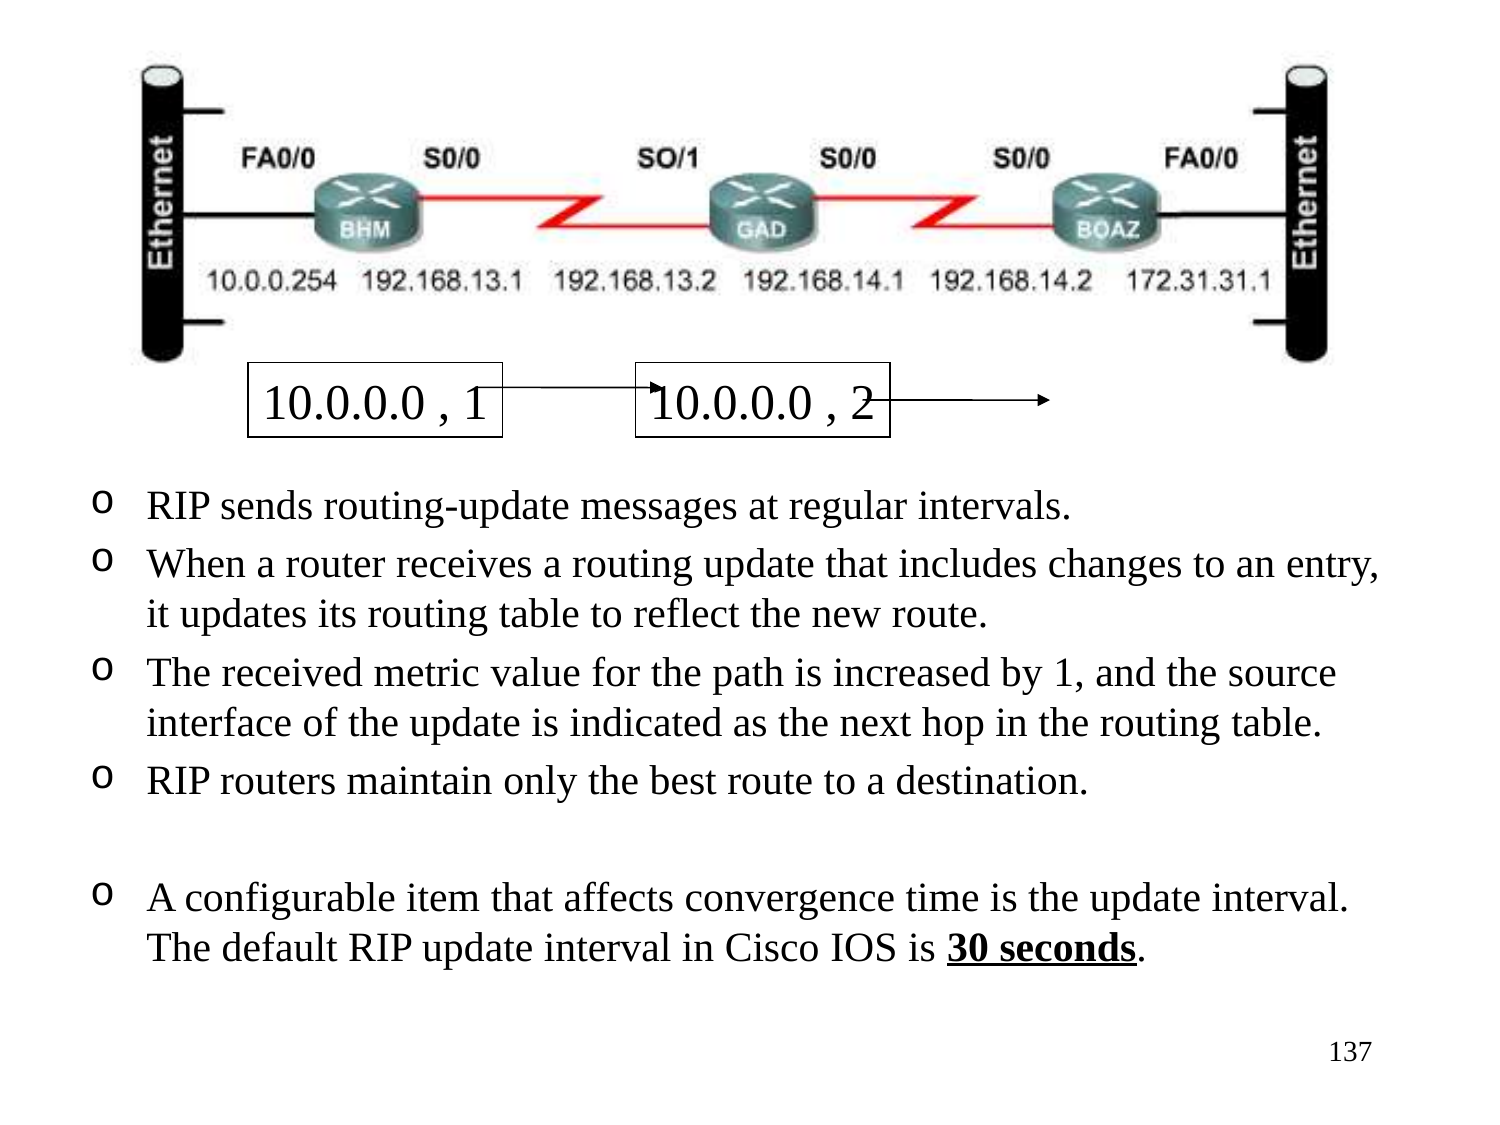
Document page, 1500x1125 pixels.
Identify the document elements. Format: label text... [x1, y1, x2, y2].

slide_number 137 [1074, 1024, 1388, 1101]
text_box 10.0.0.0 , 2 [635, 384, 890, 438]
picture [112, 0, 1389, 376]
list RIP sends routing-update messages at regular intervals. When a router receives a routing update that includes changes to an entry, it updates its routing table to reflect the new route. The received metric value for the path is increased by 1, and the source interface of the update is indicated as the next hop in the routing table. RIP routers maintain only the best route to a destination. A configurable item that affects convergence time is the update interval. The default RIP update interval in Cisco IOS is 30 seconds. [75, 470, 1425, 1075]
text_box 10.0.0.0 , 1 [247, 384, 503, 438]
text_box [890, 393, 1051, 407]
